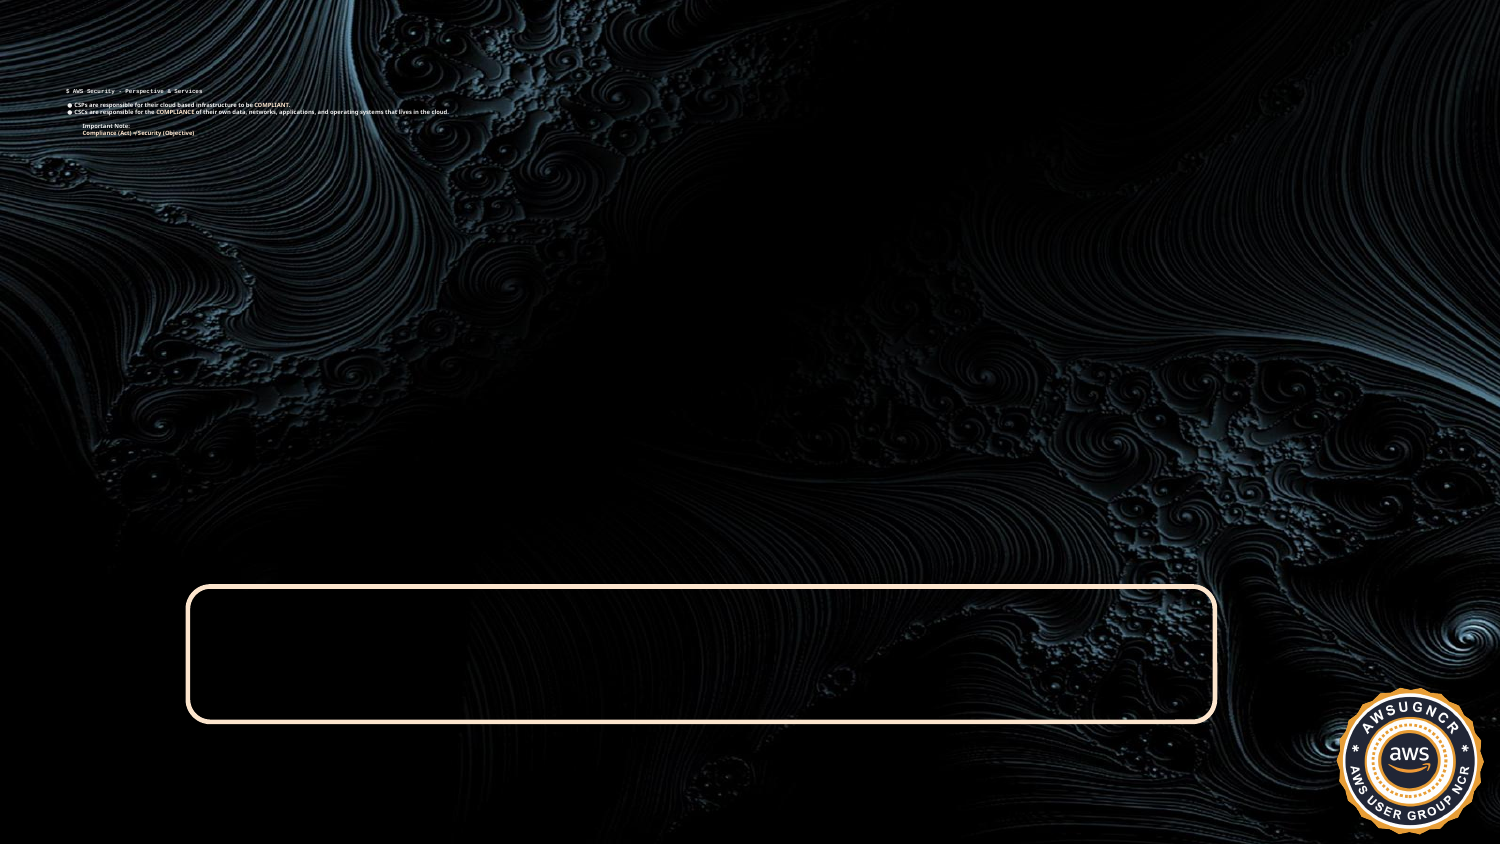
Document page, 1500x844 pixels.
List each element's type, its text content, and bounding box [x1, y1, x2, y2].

picture [0, 0, 1500, 844]
text_box [187, 586, 1215, 722]
title $ AWS Security - Perspective & Services CSPs are responsible for their cloud based infrastructure to be COMPLIANT. CSCs are responsible for the COMPLIANCE of their own data, networks, applications, and operating systems that lives in the cloud. Important Note: Compliance (Act) ≠ Security (Objective) [51, 72, 1449, 167]
